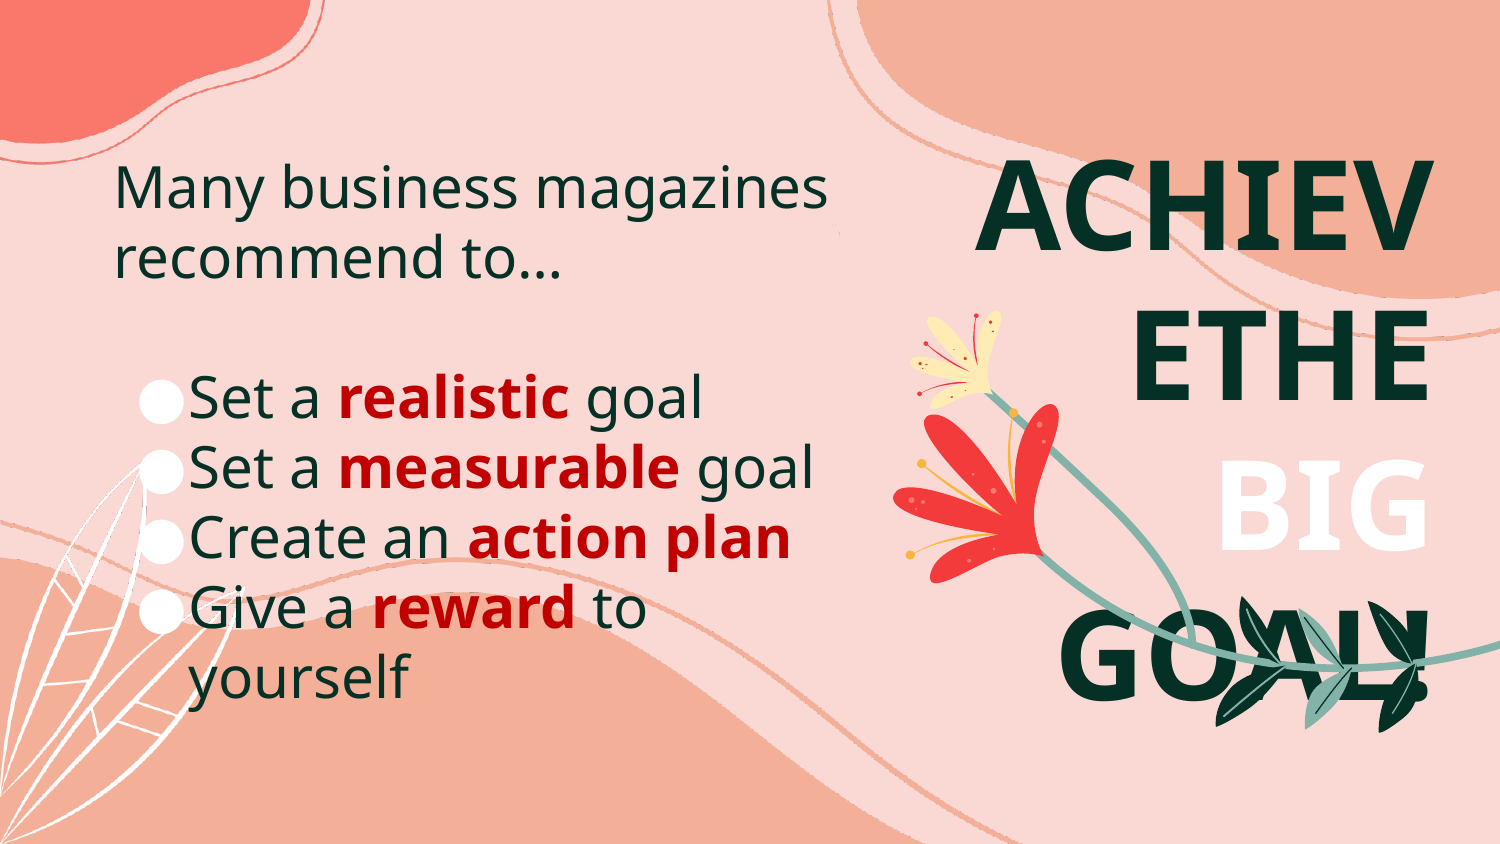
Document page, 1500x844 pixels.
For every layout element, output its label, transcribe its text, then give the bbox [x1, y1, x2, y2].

title ACHIEVETHE BIG GOAL! [947, 110, 1450, 276]
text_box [843, 277, 1500, 733]
subtitle Many business magazines recommend to… Set a realistic goal Set a measurable goal Create an action plan Give a reward to yourself [98, 135, 861, 591]
picture [0, 0, 1500, 844]
